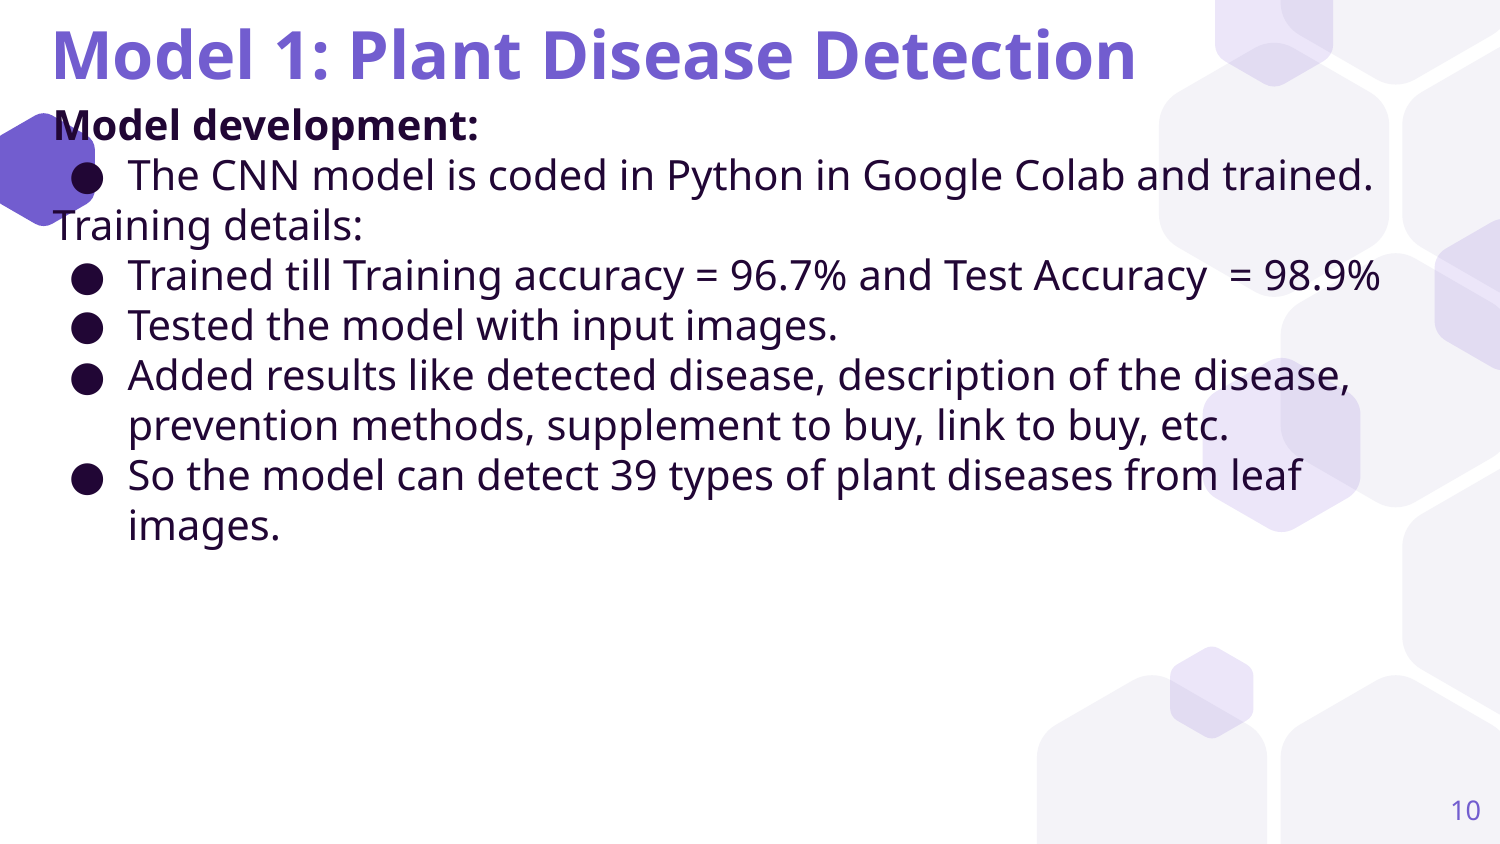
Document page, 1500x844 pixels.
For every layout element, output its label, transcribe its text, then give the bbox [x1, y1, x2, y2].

title Model 1: Plant Disease Detection [50, 25, 1158, 91]
text_box Model development: The CNN model is coded in Python in Google Colab and trained. Training details: Trained till Training accuracy = 96.7% and Test Accuracy = 98.9% Tested the model with input images. Added results like detected disease, description of the disease, prevention methods, supplement to buy, link to buy, etc. So the model can detect 39 types of plant diseases from leaf images. [37, 91, 1476, 825]
slide_number ‹#› [1391, 779, 1482, 844]
